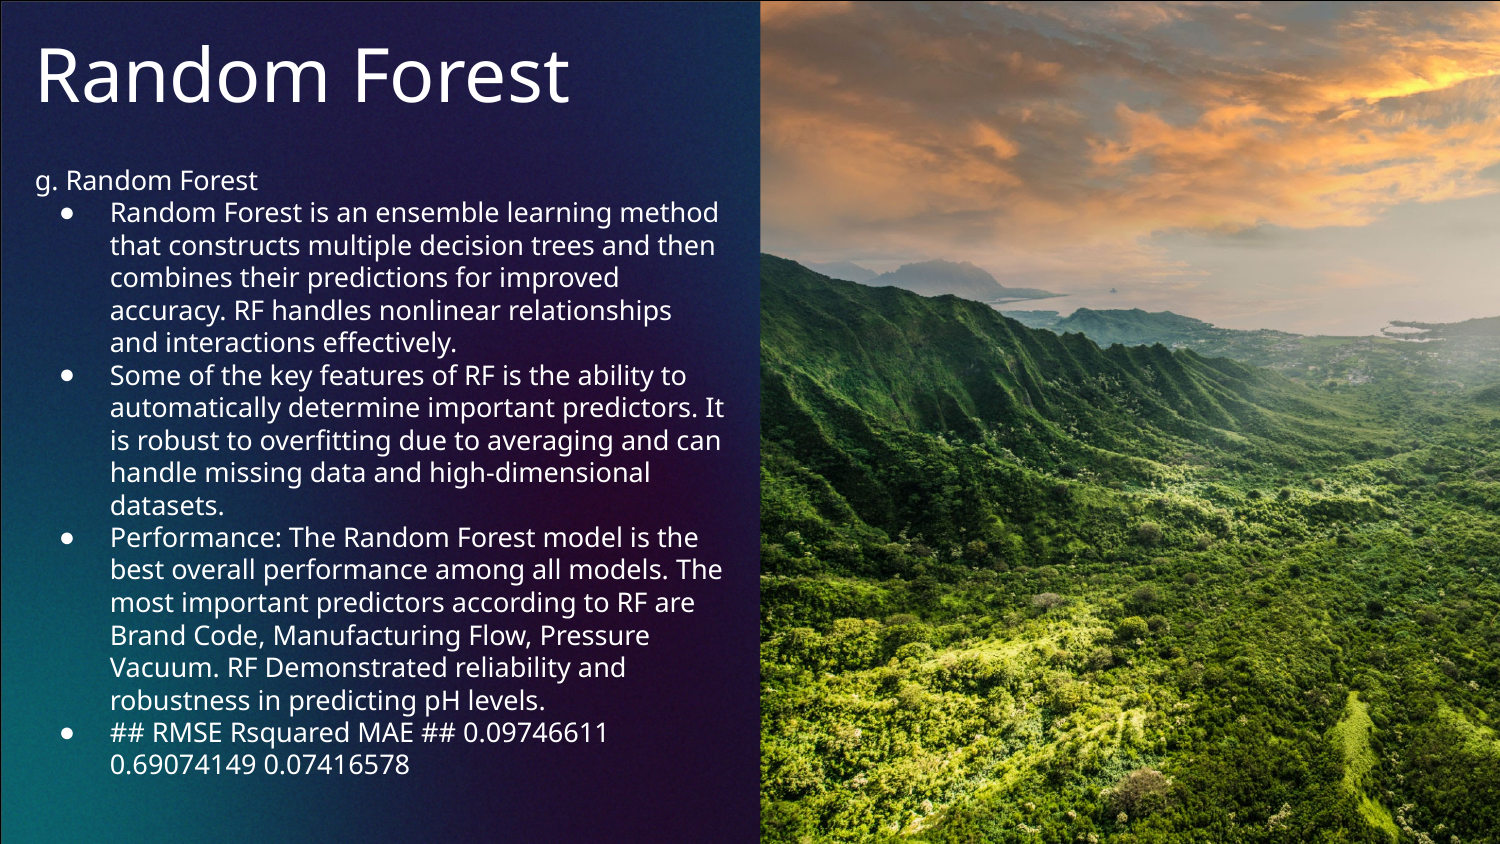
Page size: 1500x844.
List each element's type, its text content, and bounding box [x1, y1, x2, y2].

picture [2, 0, 1500, 844]
title Random Forest [19, 12, 741, 148]
list g. Random Forest Random Forest is an ensemble learning method that constructs multiple decision trees and then combines their predictions for improved accuracy. RF handles nonlinear relationships and interactions effectively. Some of the key features of RF is the ability to automatically determine important predictors. It is robust to overfitting due to averaging and can handle missing data and high-dimensional datasets. Performance: The Random Forest model is the best overall performance among all models. The most important predictors according to RF are Brand Code, Manufacturing Flow, Pressure Vacuum. RF Demonstrated reliability and robustness in predicting pH levels. ## RMSE Rsquared MAE ## 0.09746611 0.69074149 0.07416578 [19, 148, 741, 783]
